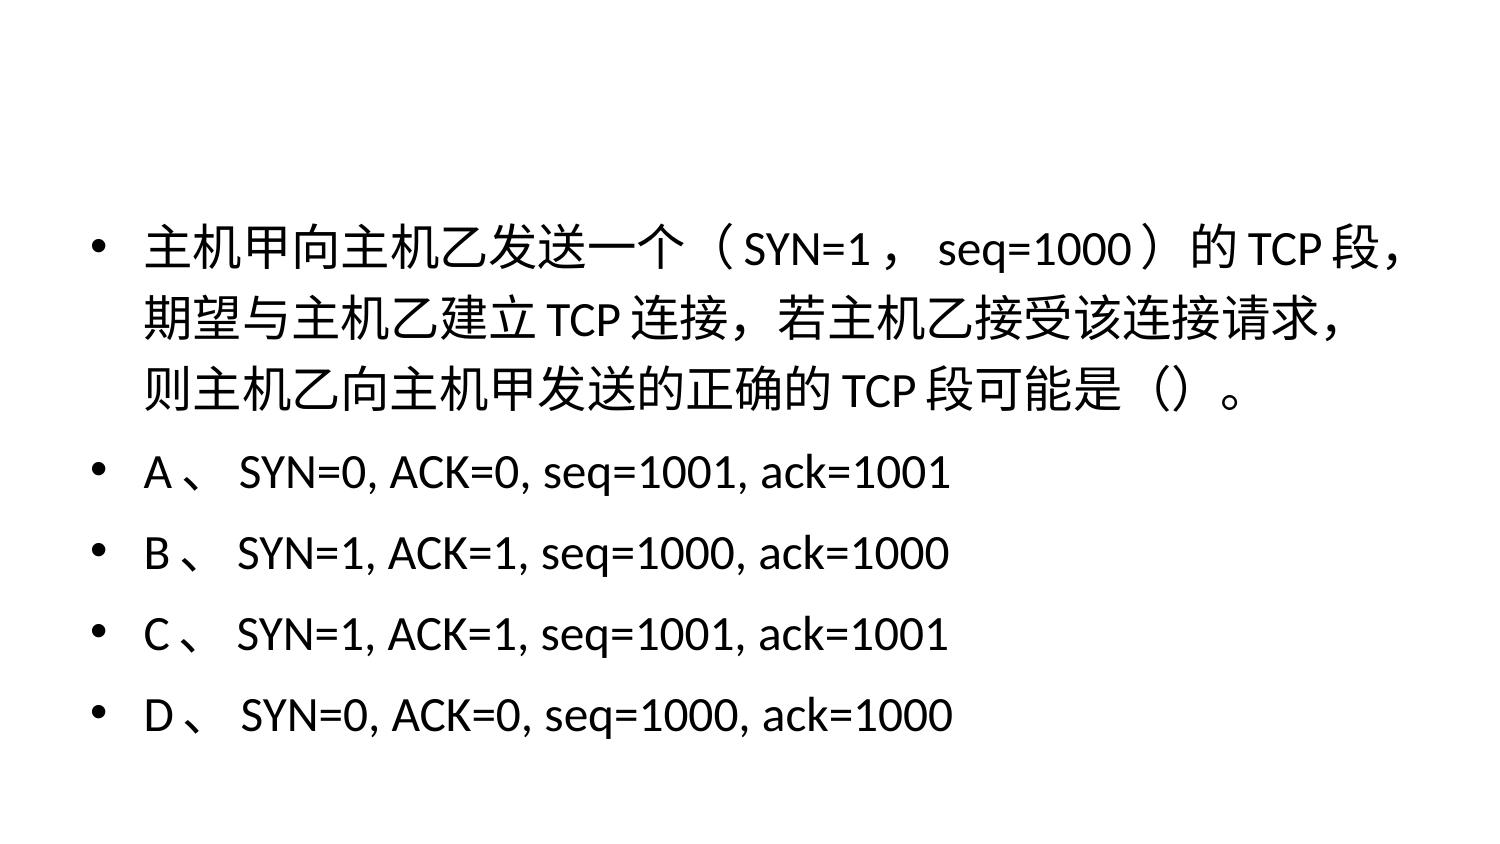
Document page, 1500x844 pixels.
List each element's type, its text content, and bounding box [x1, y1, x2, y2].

list 主机甲向主机乙发送一个（SYN=1，seq=1000）的TCP段，期望与主机乙建立TCP连接，若主机乙接受该连接请求，则主机乙向主机甲发送的正确的TCP段可能是（）。 A、SYN=0, ACK=0, seq=1001, ack=1001 B、SYN=1, ACK=1, seq=1000, ack=1000 C、SYN=1, ACK=1, seq=1001, ack=1001 D、SYN=0, ACK=0, seq=1000, ack=1000 [75, 196, 1425, 754]
